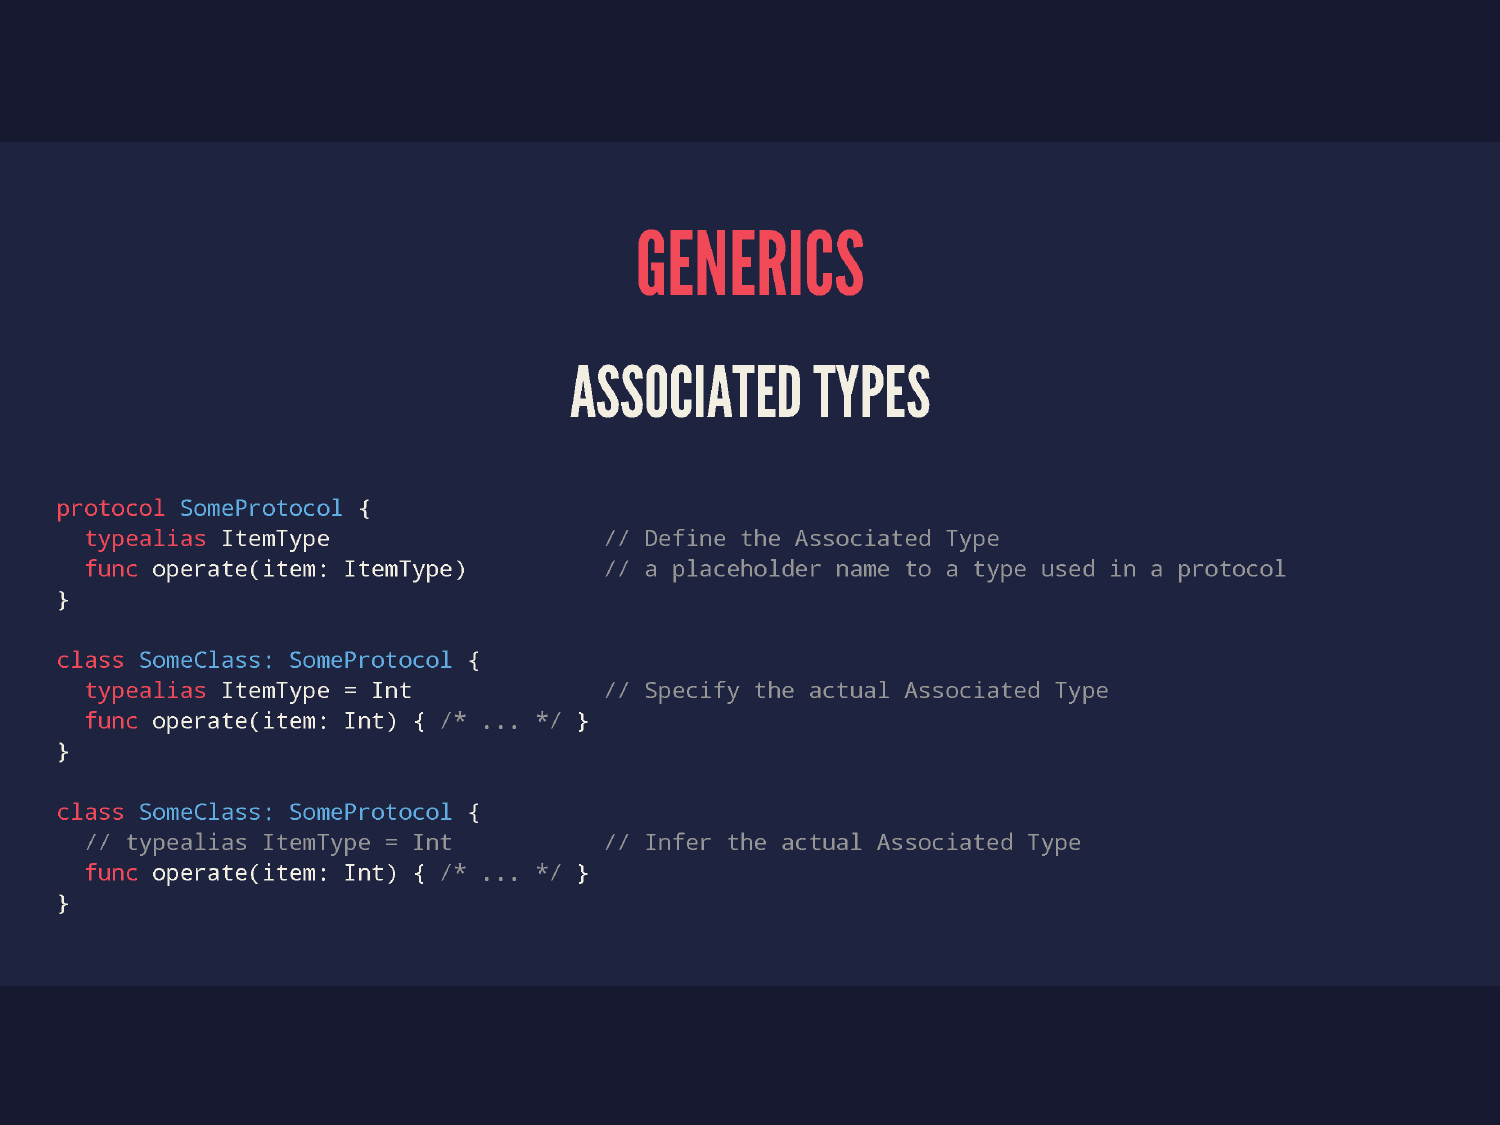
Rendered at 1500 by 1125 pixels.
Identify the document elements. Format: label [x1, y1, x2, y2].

picture [0, 141, 1500, 987]
